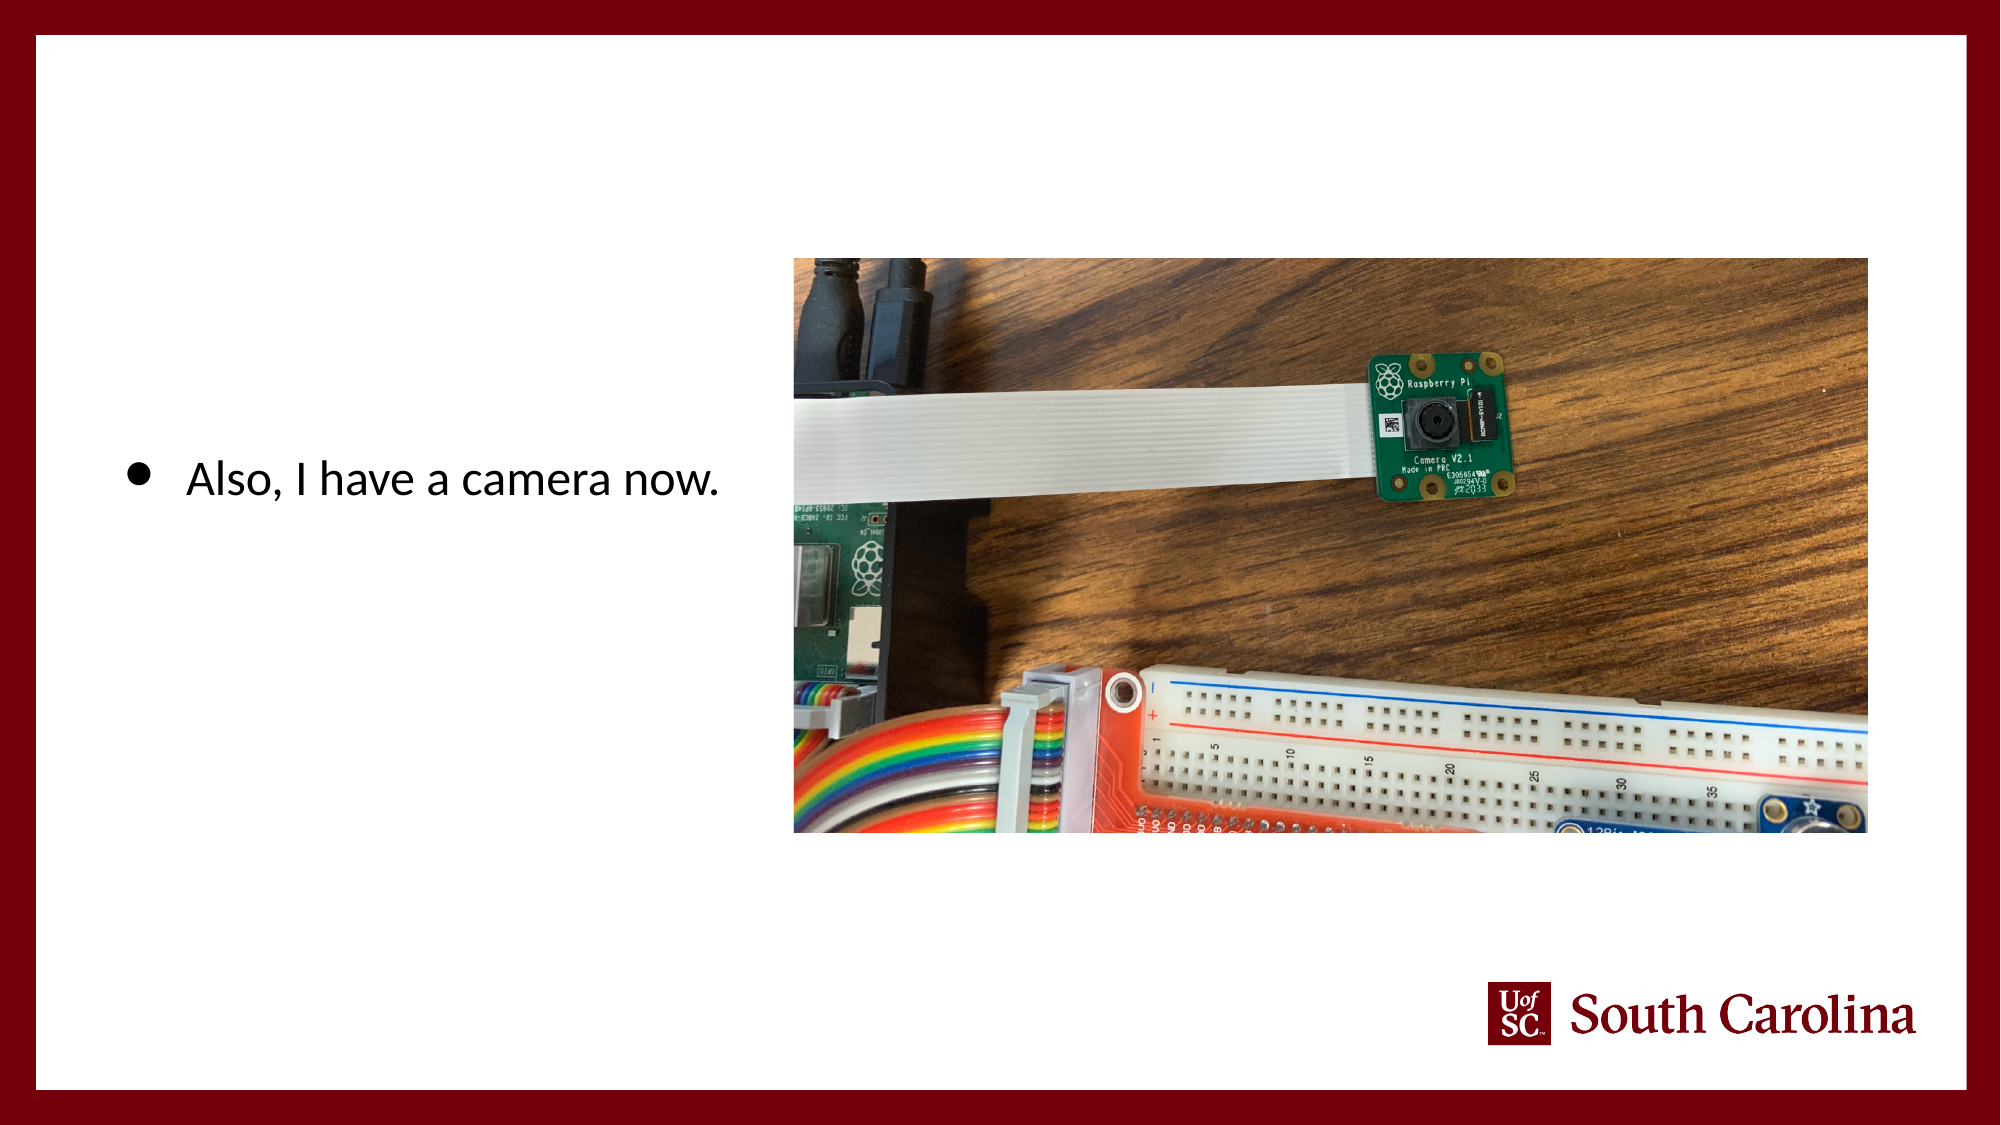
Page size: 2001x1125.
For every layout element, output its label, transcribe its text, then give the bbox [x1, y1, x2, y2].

text_box Also, I have a camera now. [96, 421, 793, 521]
picture [0, 0, 2001, 1125]
